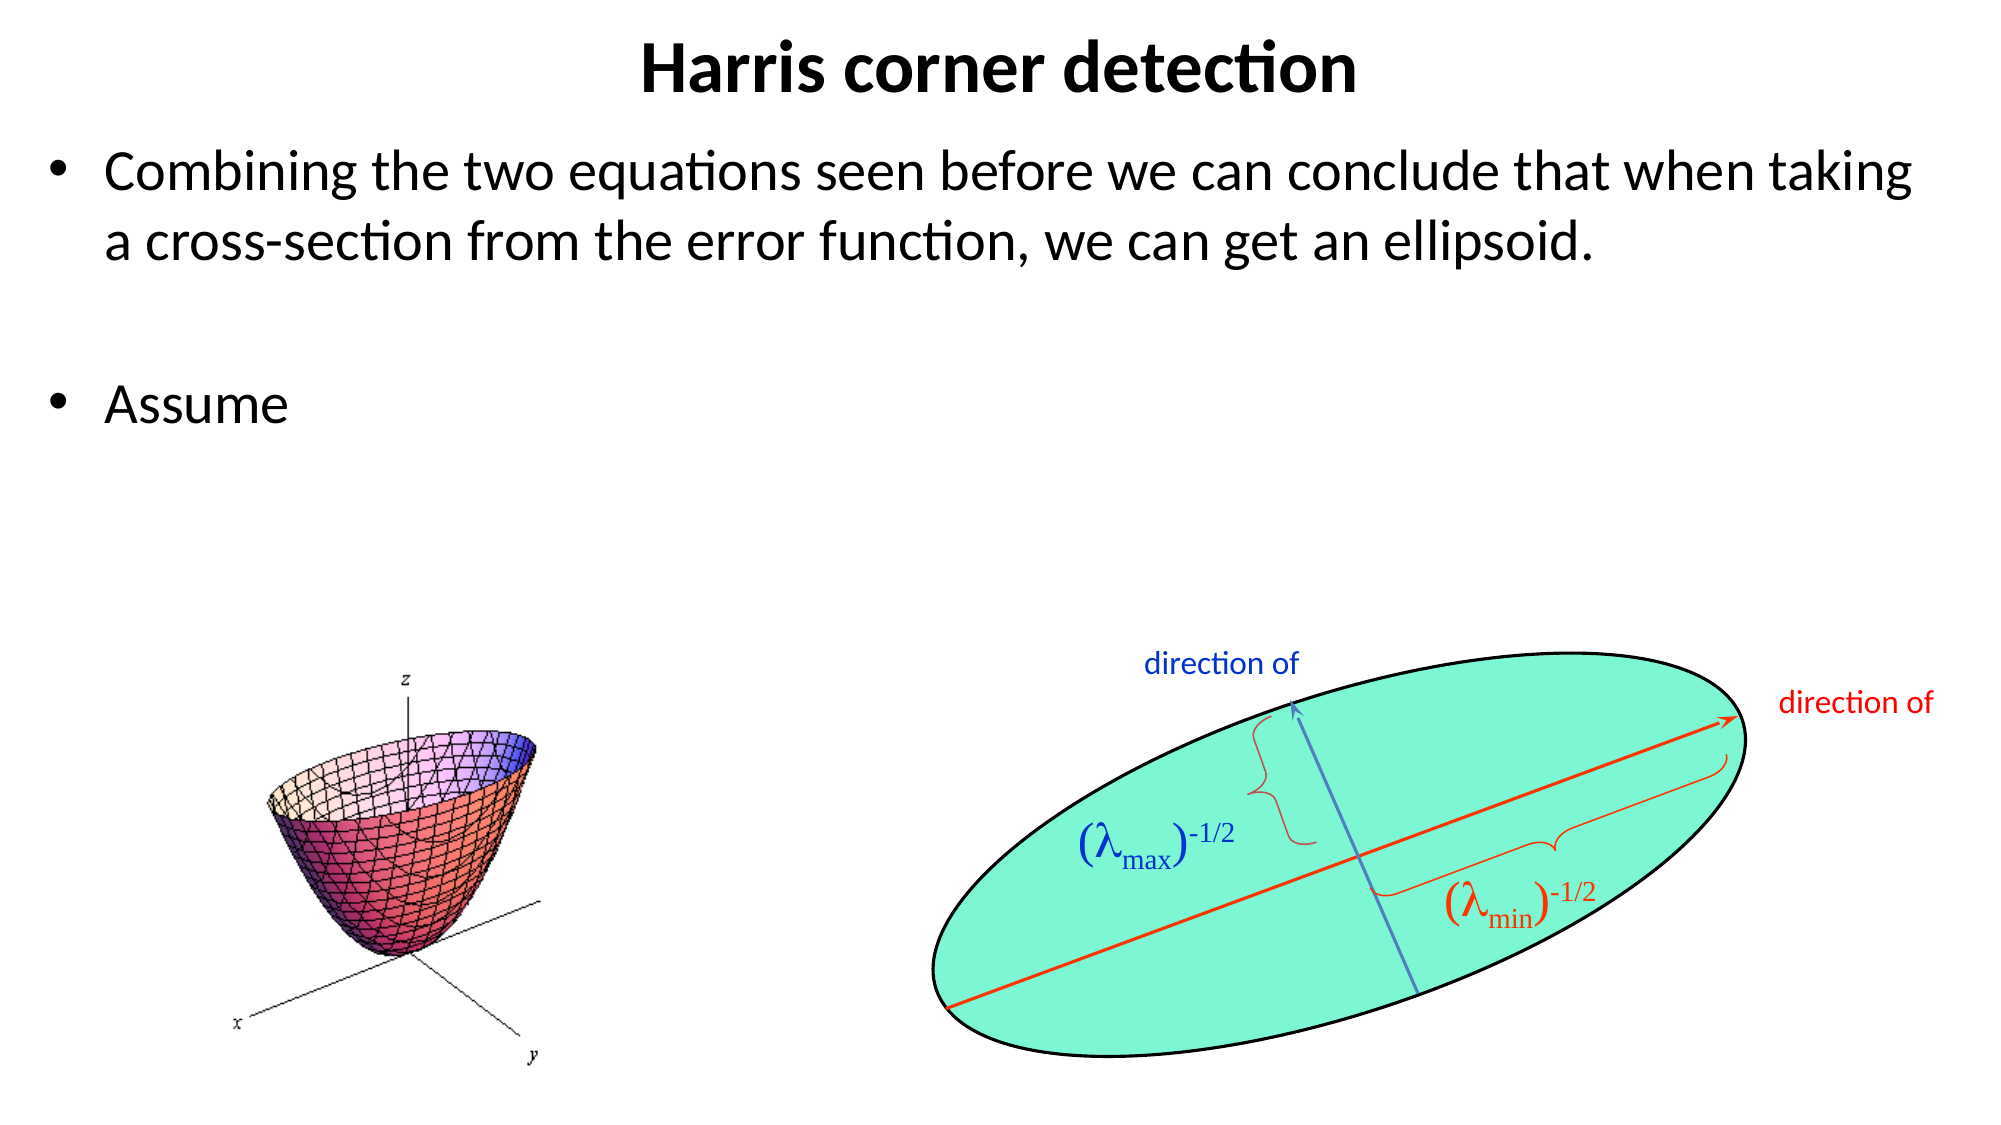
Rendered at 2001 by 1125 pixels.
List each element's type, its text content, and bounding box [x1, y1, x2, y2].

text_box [914, 581, 2000, 1125]
title Harris corner detection [33, 0, 1967, 125]
picture [216, 648, 592, 1087]
